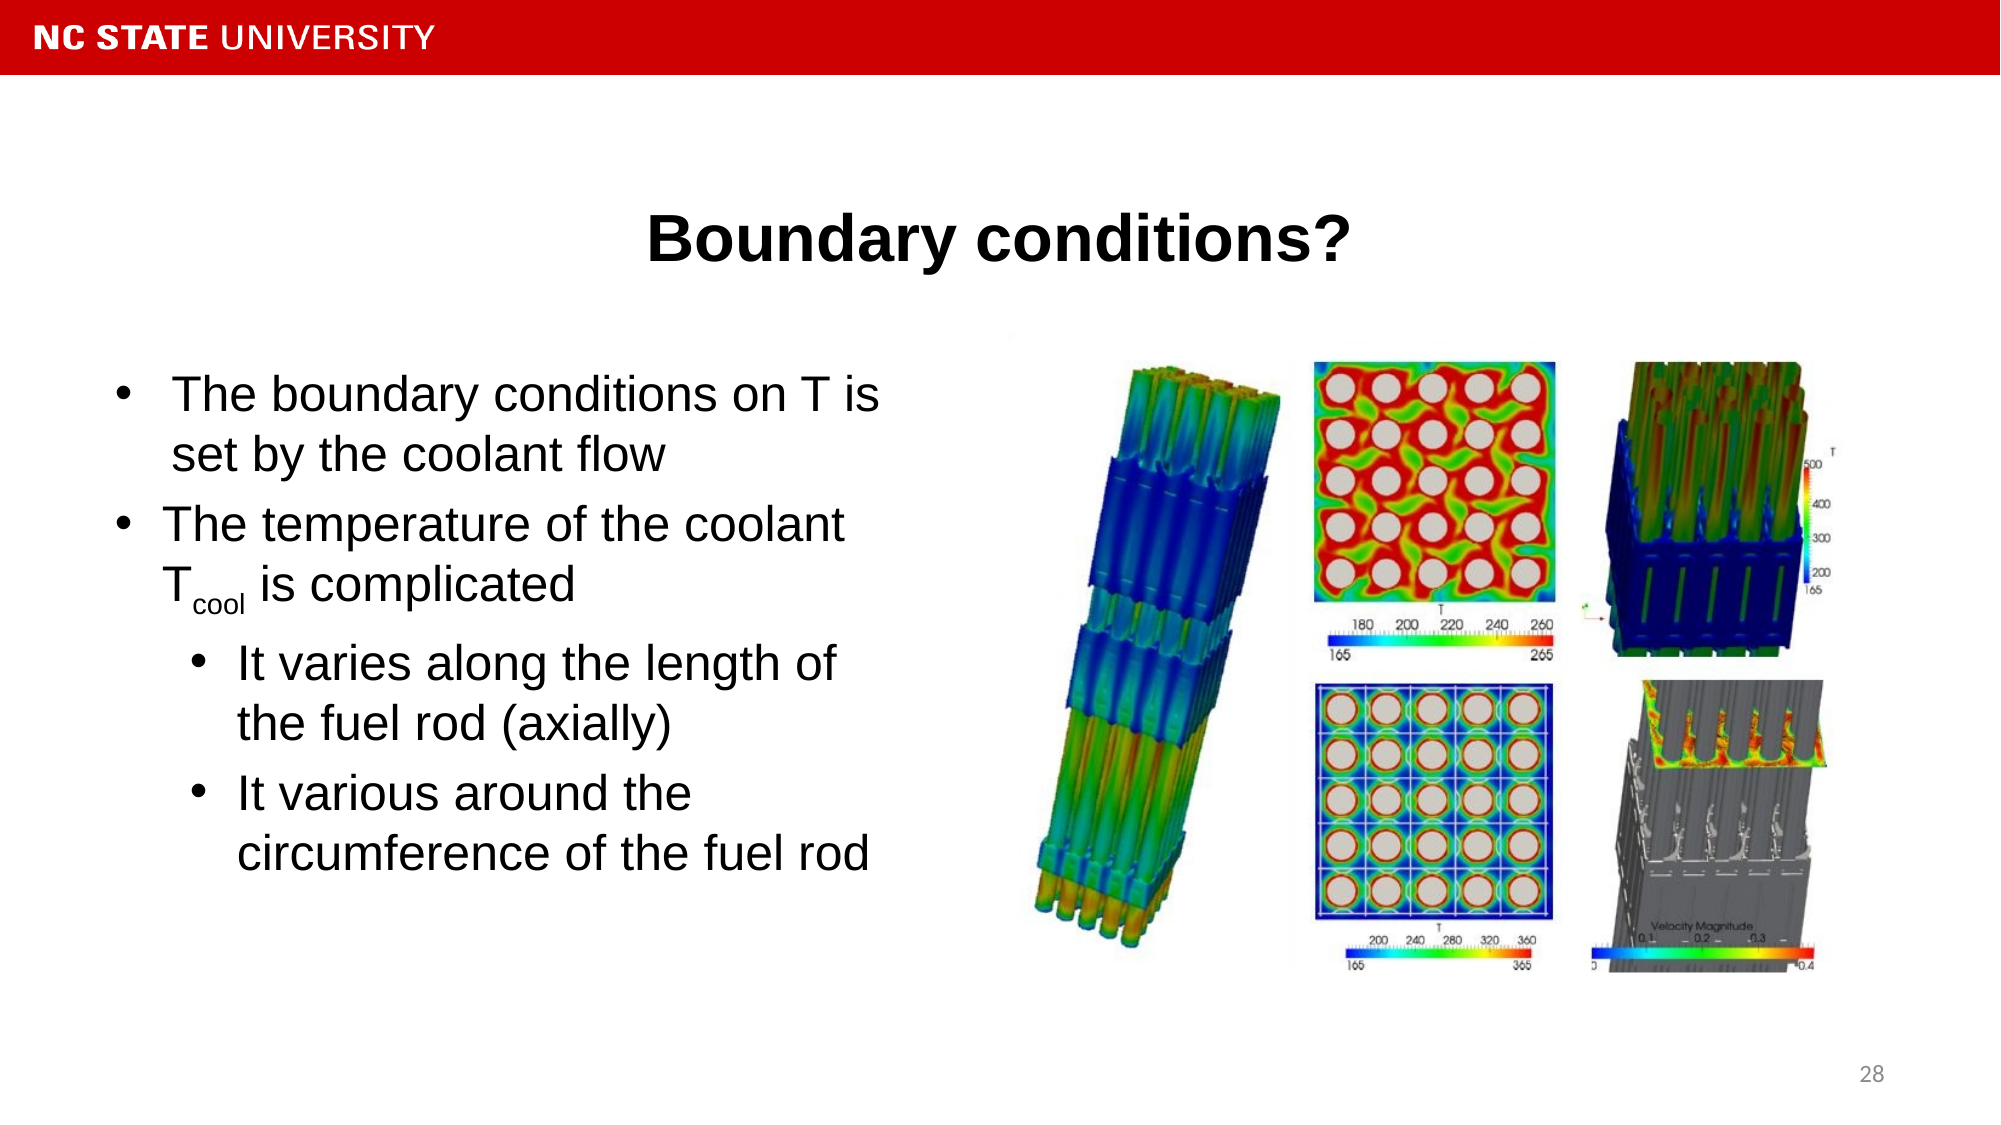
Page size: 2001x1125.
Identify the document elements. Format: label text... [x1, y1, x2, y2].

picture [999, 322, 1861, 992]
picture [0, 0, 2000, 75]
title Boundary conditions? [99, 147, 1900, 323]
list The boundary conditions on T is set by the coolant flow The temperature of the coolant Tcool is complicated It varies along the length of the fuel rod (axially) It various around the circumference of the fuel rod [99, 354, 925, 1005]
slide_number 28 [1433, 1042, 1900, 1103]
